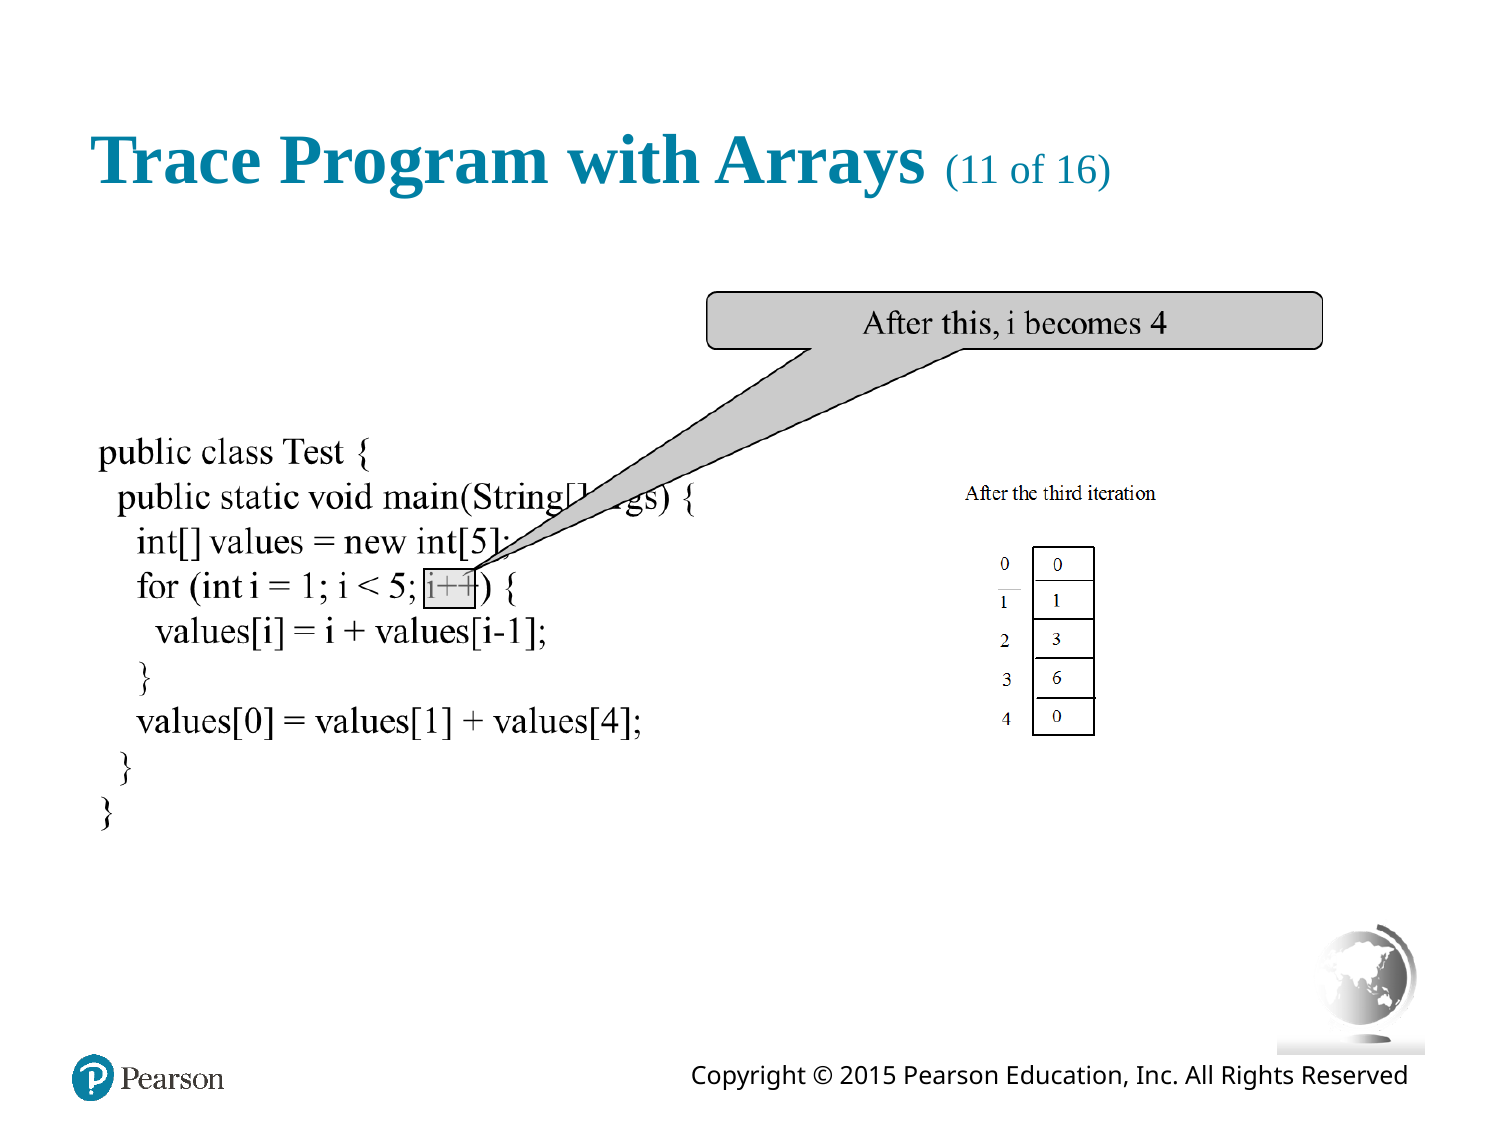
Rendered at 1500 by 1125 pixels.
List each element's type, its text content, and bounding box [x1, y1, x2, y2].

title Trace Program with Arrays (11 of 16) [75, 37, 1425, 213]
picture [72, 1088, 82, 1101]
picture [72, 1054, 88, 1070]
picture [1277, 919, 1425, 1055]
picture [74, 289, 1323, 854]
picture [81, 1063, 106, 1088]
picture [99, 1054, 224, 1101]
